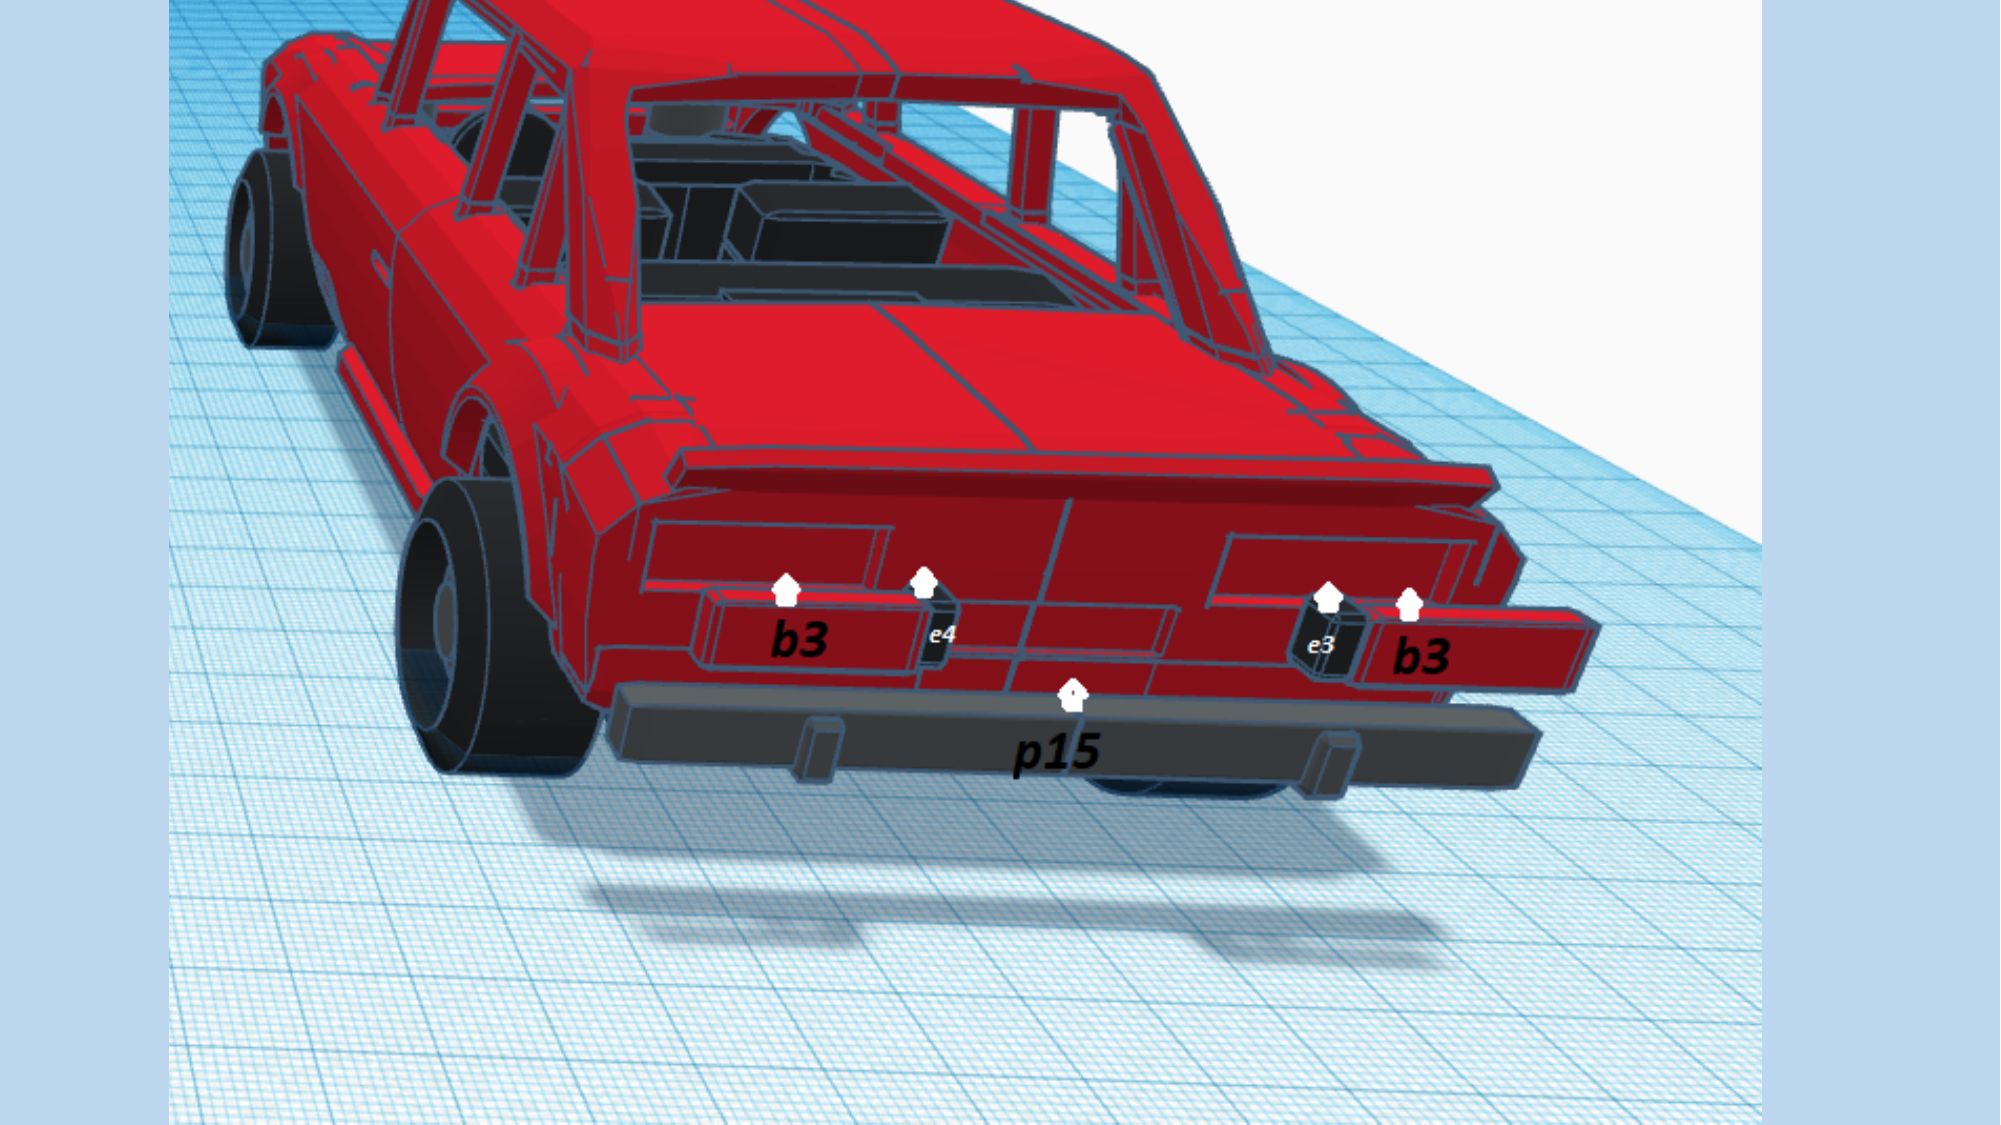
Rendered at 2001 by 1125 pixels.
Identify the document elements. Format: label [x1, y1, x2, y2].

picture [168, 0, 1762, 1125]
